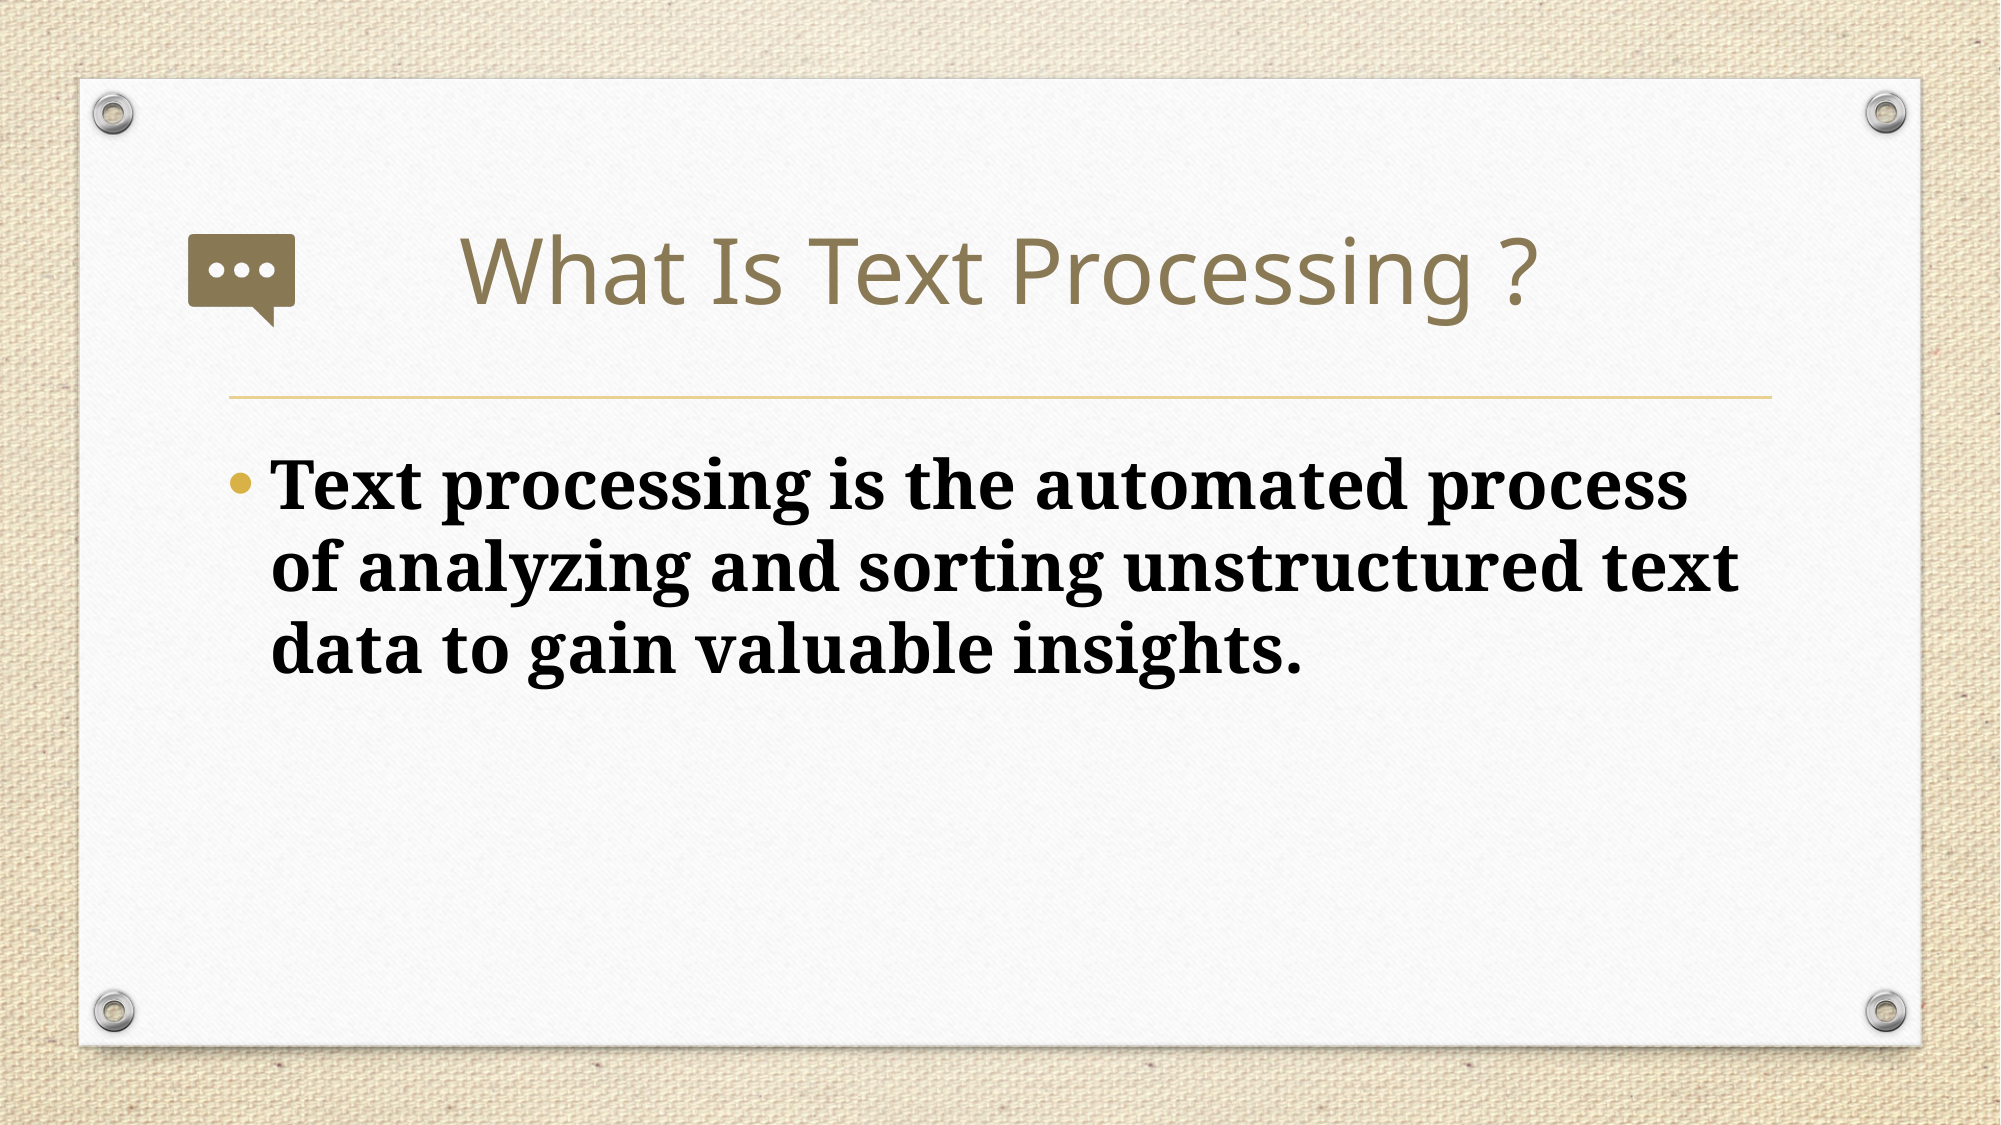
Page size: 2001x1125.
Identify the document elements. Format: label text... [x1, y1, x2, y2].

list Text processing is the automated process of analyzing and sorting unstructured text data to gain valuable insights. [212, 433, 1788, 752]
title What Is Text Processing ? [212, 161, 1788, 375]
picture [0, 0, 2001, 1125]
